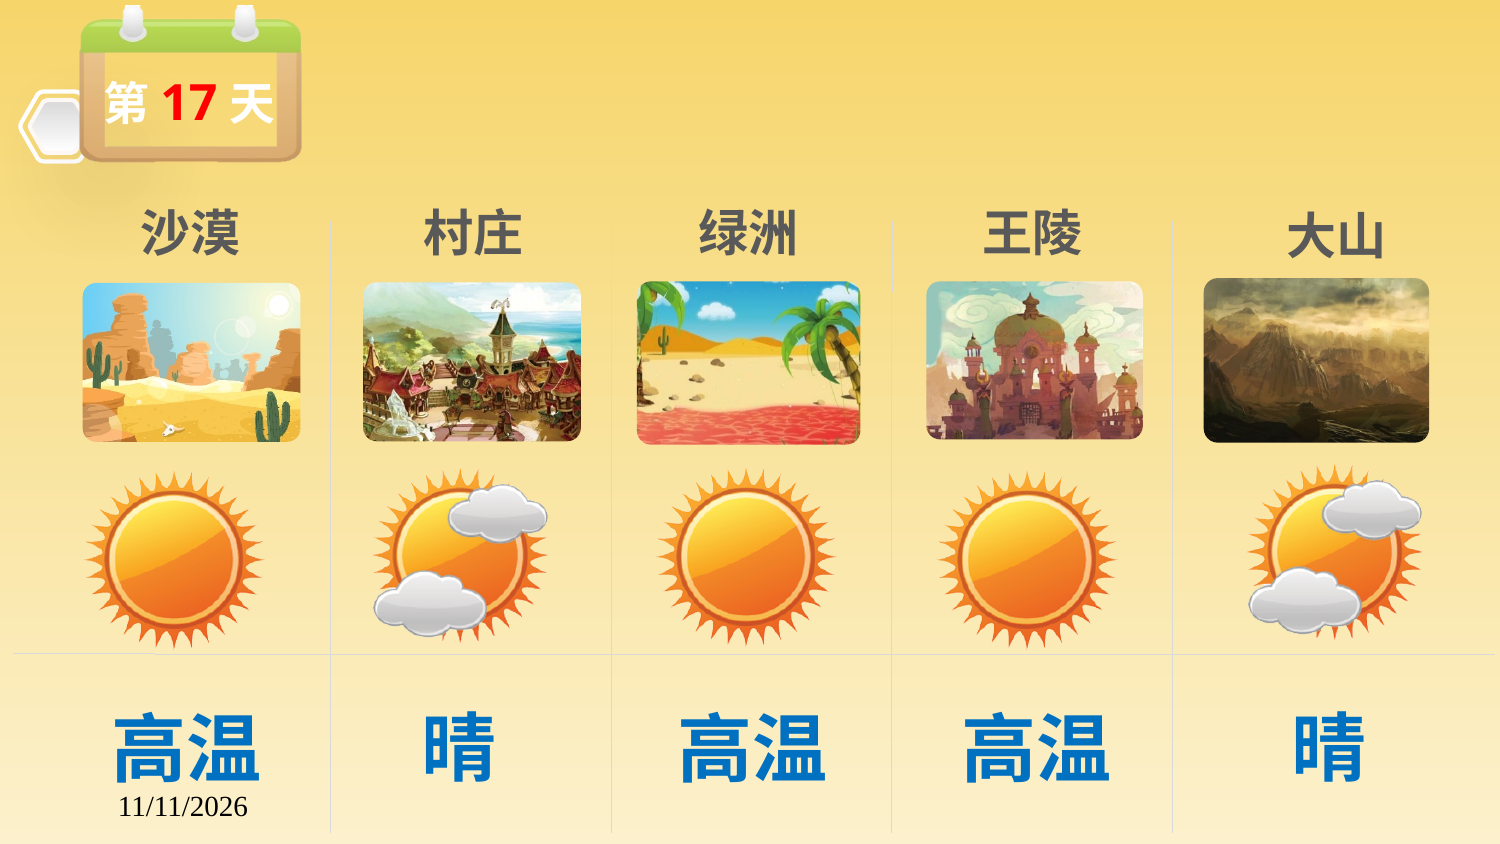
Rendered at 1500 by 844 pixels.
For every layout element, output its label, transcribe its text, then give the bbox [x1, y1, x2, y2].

slide_number [103, 782, 441, 827]
picture [363, 282, 581, 442]
picture [641, 454, 855, 653]
picture [1229, 453, 1443, 655]
text_box 高温 [663, 694, 843, 800]
picture [68, 457, 283, 658]
text_box 晴 [1276, 692, 1382, 798]
text_box 高温 [96, 694, 277, 800]
text_box 沙漠 [111, 193, 269, 269]
picture [636, 281, 861, 445]
text_box 大山 [1258, 196, 1416, 272]
picture [922, 457, 1136, 659]
picture [926, 281, 1143, 440]
picture [1203, 278, 1430, 443]
text_box 高温 [946, 694, 1127, 800]
picture [354, 457, 569, 659]
text_box 村庄 [395, 193, 553, 269]
text_box 晴 [407, 693, 512, 798]
text_box 王陵 [953, 193, 1111, 269]
picture [82, 282, 301, 442]
picture [51, 5, 319, 175]
text_box 绿洲 [670, 193, 828, 269]
